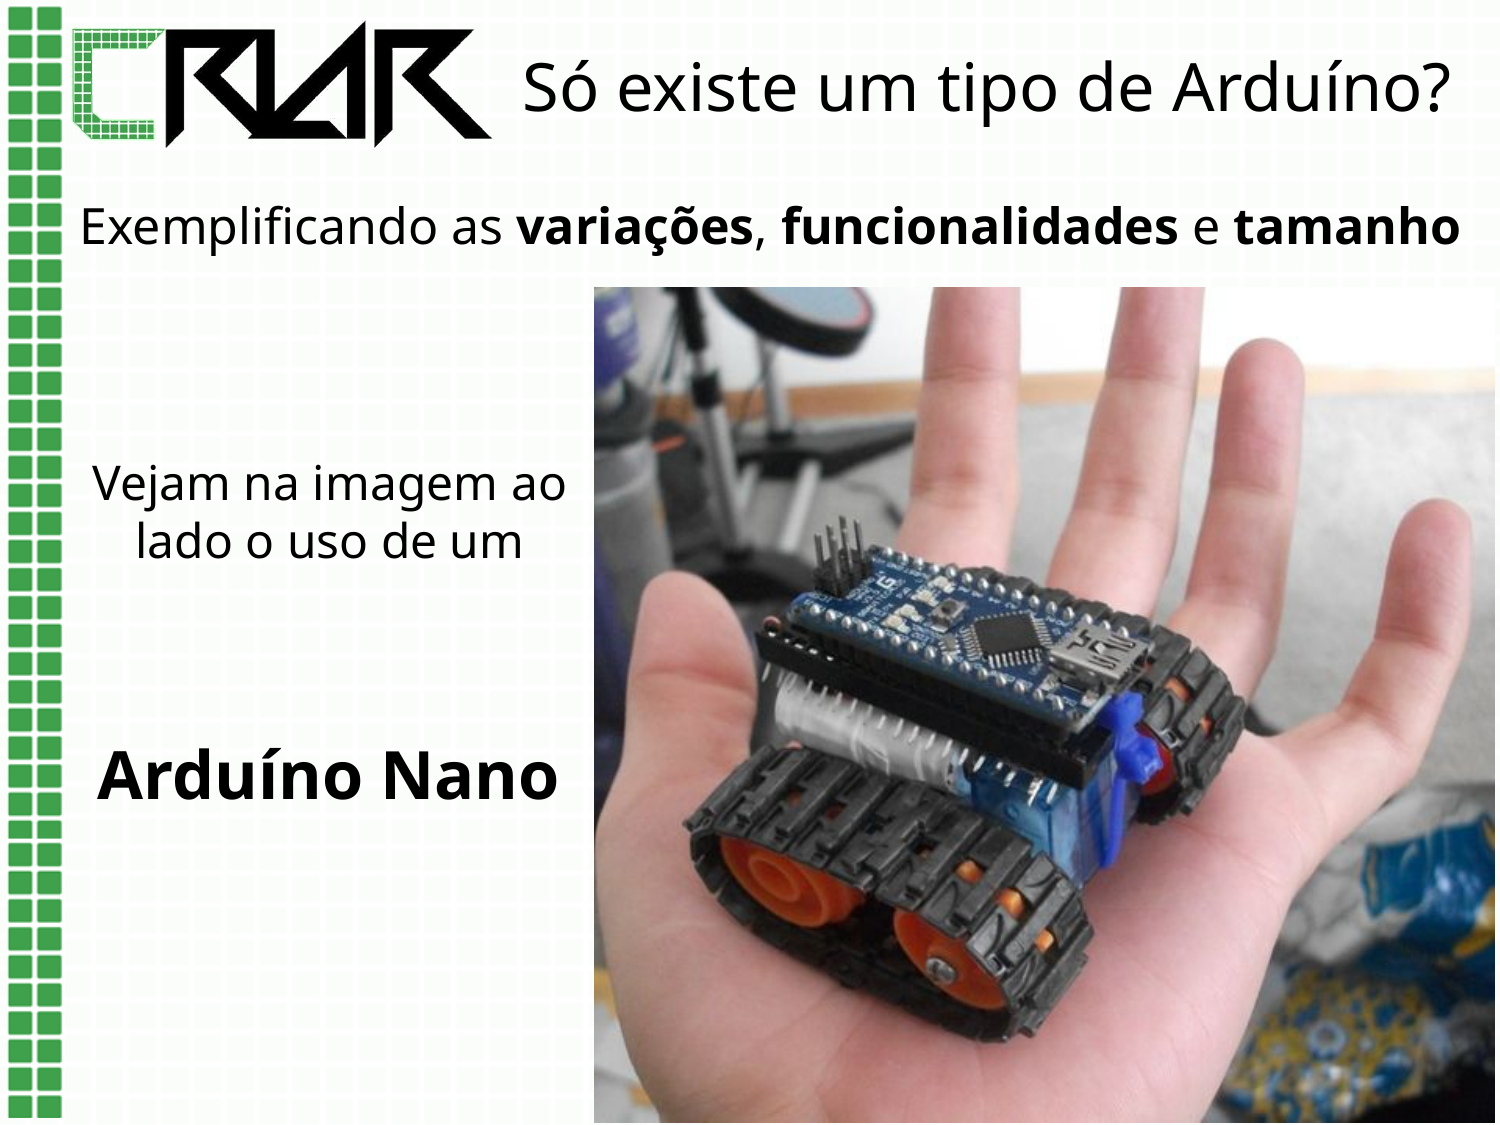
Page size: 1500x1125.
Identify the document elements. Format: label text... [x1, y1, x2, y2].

text_box Exemplificando as variações, funcionalidades e tamanho [71, 187, 1491, 262]
text_box Vejam na imagem ao lado o uso de um [71, 445, 588, 576]
text_box Só existe um tipo de Arduíno? [501, 31, 1497, 138]
picture [68, 18, 496, 151]
text_box Arduíno Nano [71, 725, 588, 821]
picture [593, 287, 1496, 1123]
picture [6, 4, 66, 1118]
